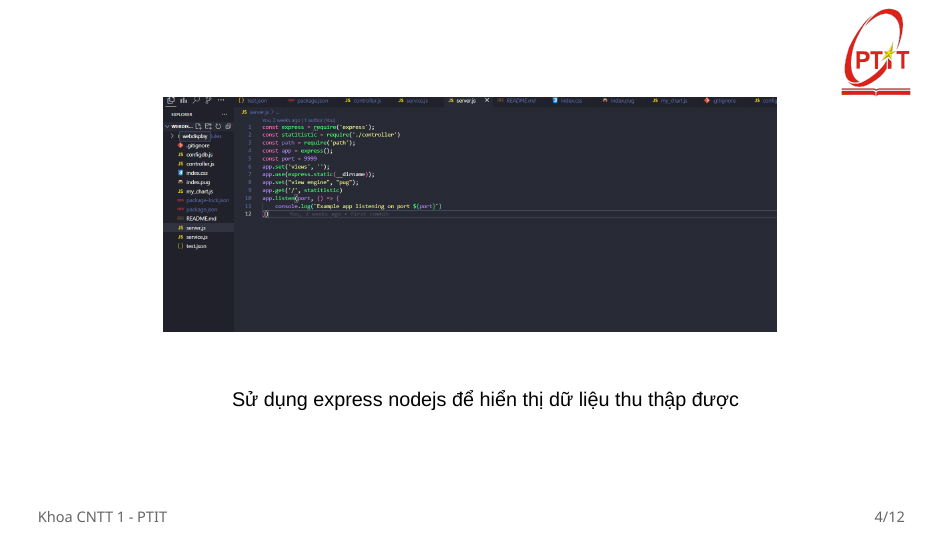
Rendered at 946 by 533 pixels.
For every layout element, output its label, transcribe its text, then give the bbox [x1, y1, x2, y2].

footer Khoa CNTT 1 - PTIT [35, 505, 170, 533]
slide_number 4/12 [864, 505, 910, 533]
text_box Sử dụng express nodejs để hiển thị dữ liệu thu thập được [217, 371, 777, 426]
picture [833, 0, 923, 111]
picture [163, 96, 777, 332]
